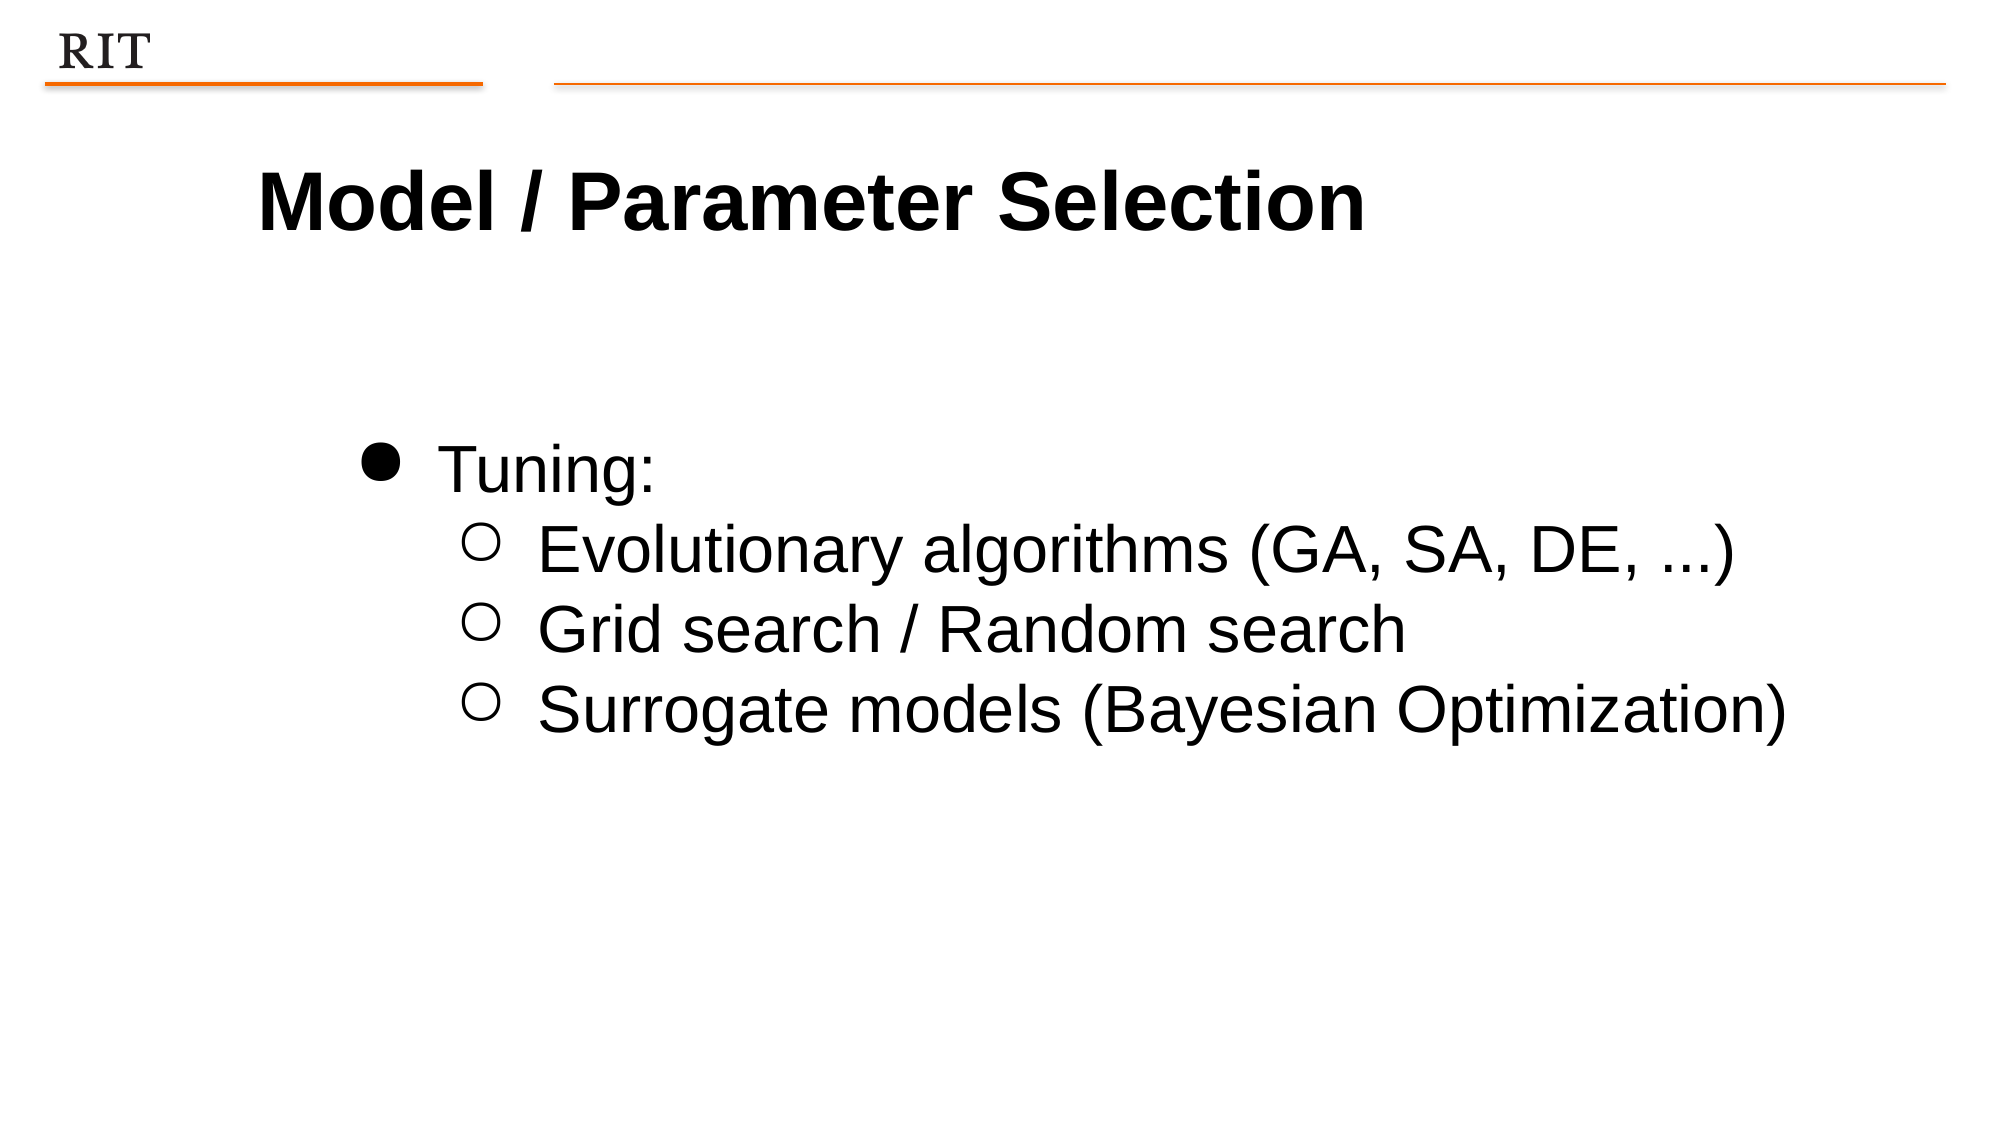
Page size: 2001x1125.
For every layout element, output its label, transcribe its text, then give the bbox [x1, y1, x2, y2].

title Model / Parameter Selection [0, 109, 1626, 285]
text_box Tuning: Evolutionary algorithms (GA, SA, DE, ...) Grid search / Random search Surrogate models (Bayesian Optimization) [317, 405, 1904, 974]
